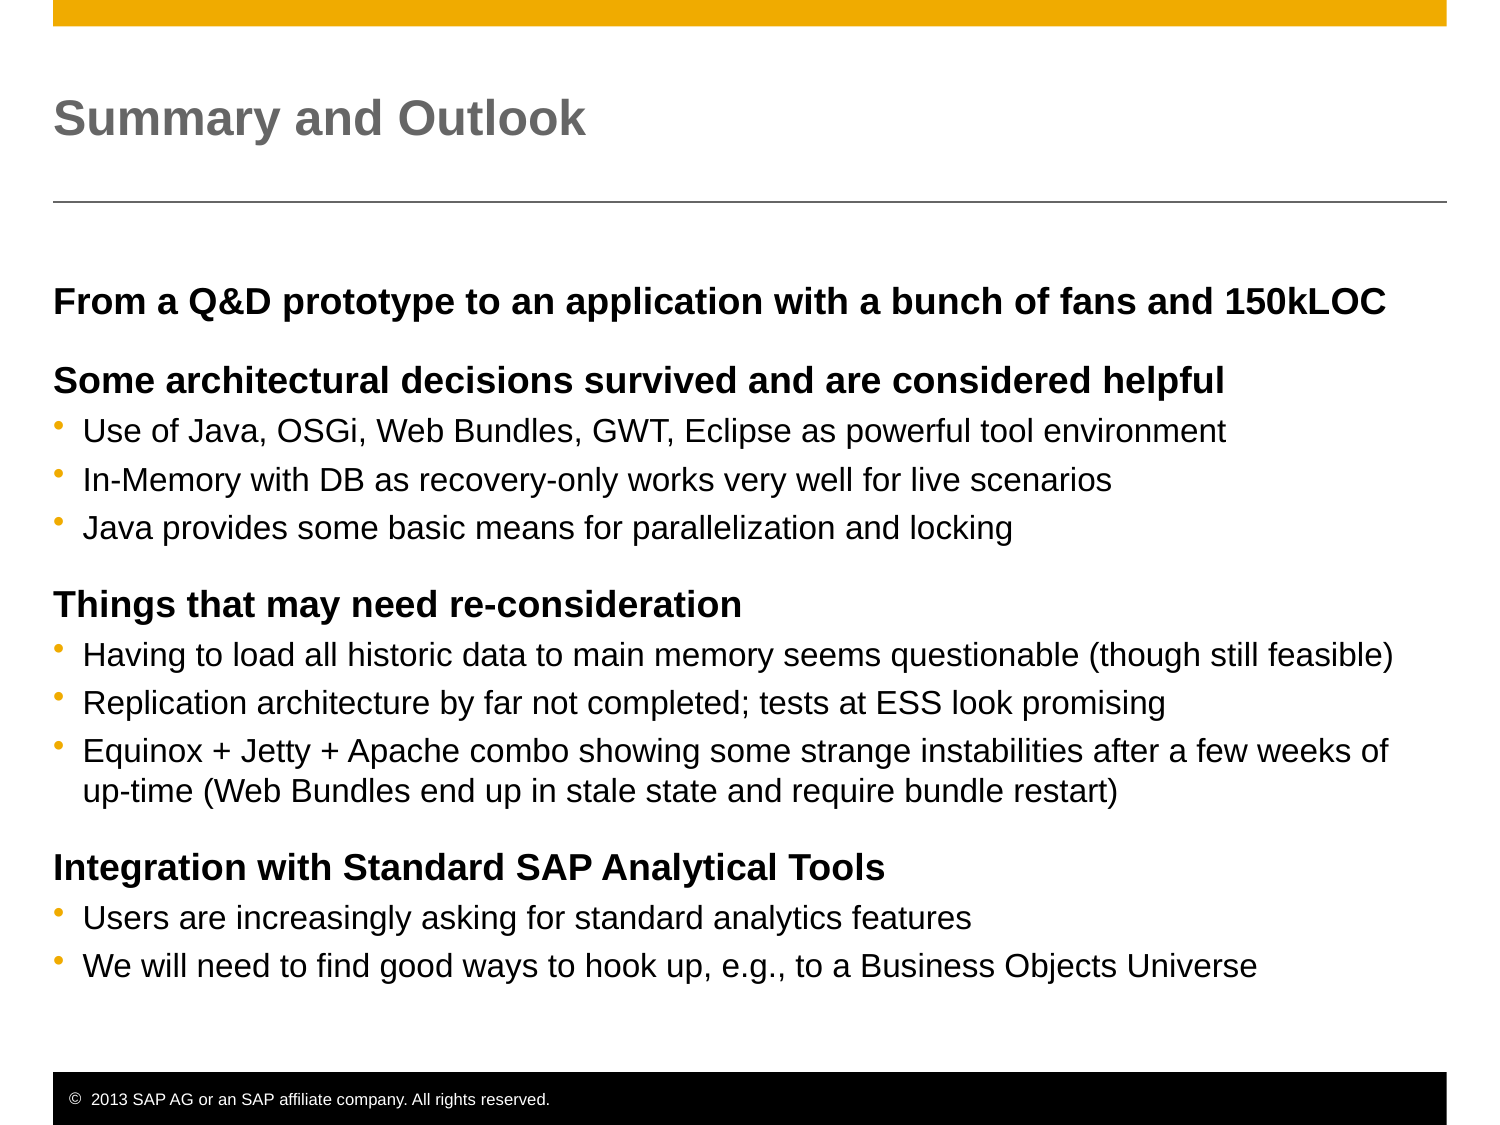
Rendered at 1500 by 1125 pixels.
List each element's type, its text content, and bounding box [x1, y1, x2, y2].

title Summary and Outlook [53, 53, 1447, 178]
list From a Q&D prototype to an application with a bunch of fans and 150kLOC Some architectural decisions survived and are considered helpful Use of Java, OSGi, Web Bundles, GWT, Eclipse as powerful tool environment In-Memory with DB as recovery-only works very well for live scenarios Java provides some basic means for parallelization and locking Things that may need re-consideration Having to load all historic data to main memory seems questionable (though still feasible) Replication architecture by far not completed; tests at ESS look promising Equinox + Jetty + Apache combo showing some strange instabilities after a few weeks of up-time (Web Bundles end up in stale state and require bundle restart) Integration with Standard SAP Analytical Tools Users are increasingly asking for standard analytics features We will need to find good ways to hook up, e.g., to a Business Objects Universe [53, 277, 1447, 998]
